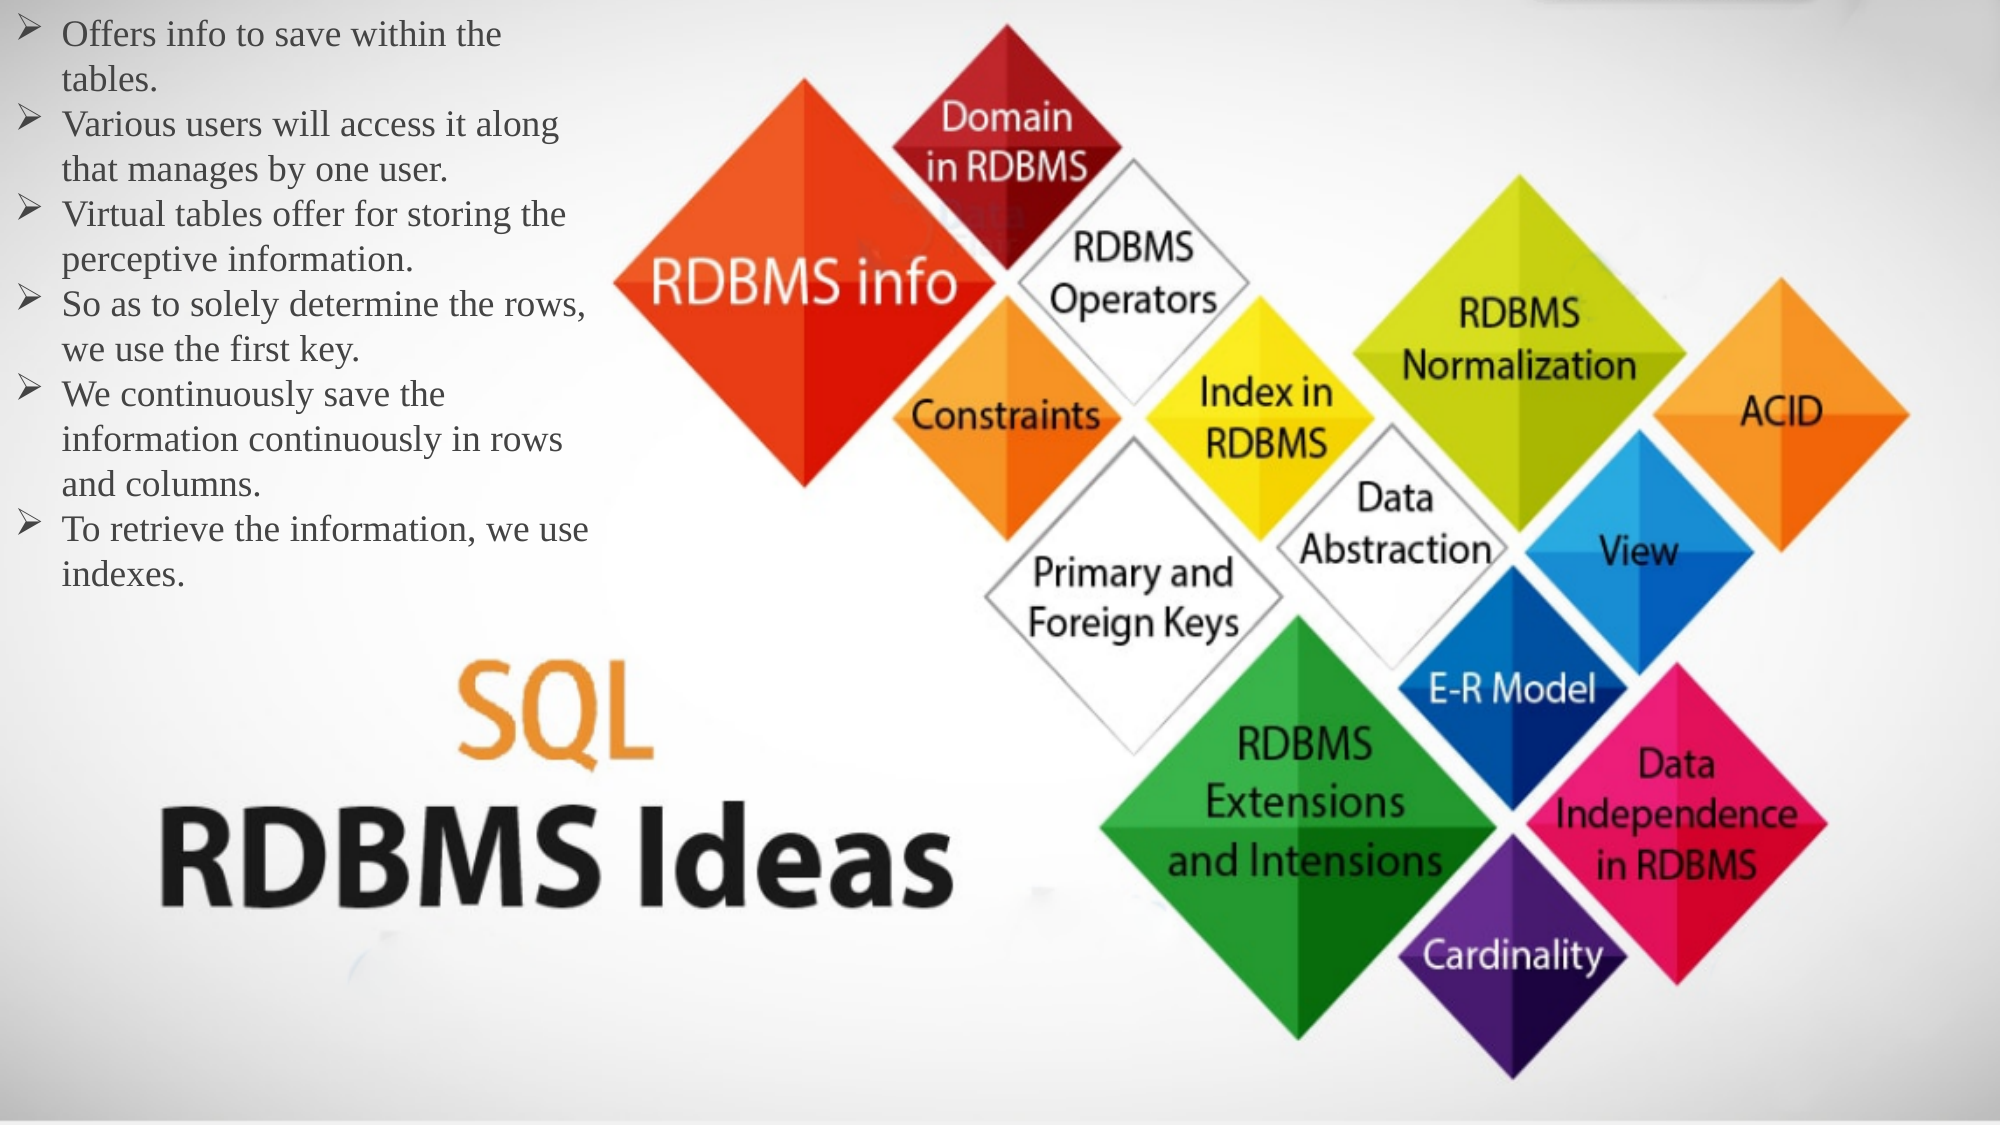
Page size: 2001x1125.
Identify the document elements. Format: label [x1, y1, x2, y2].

text_box [0, 0, 2000, 1125]
